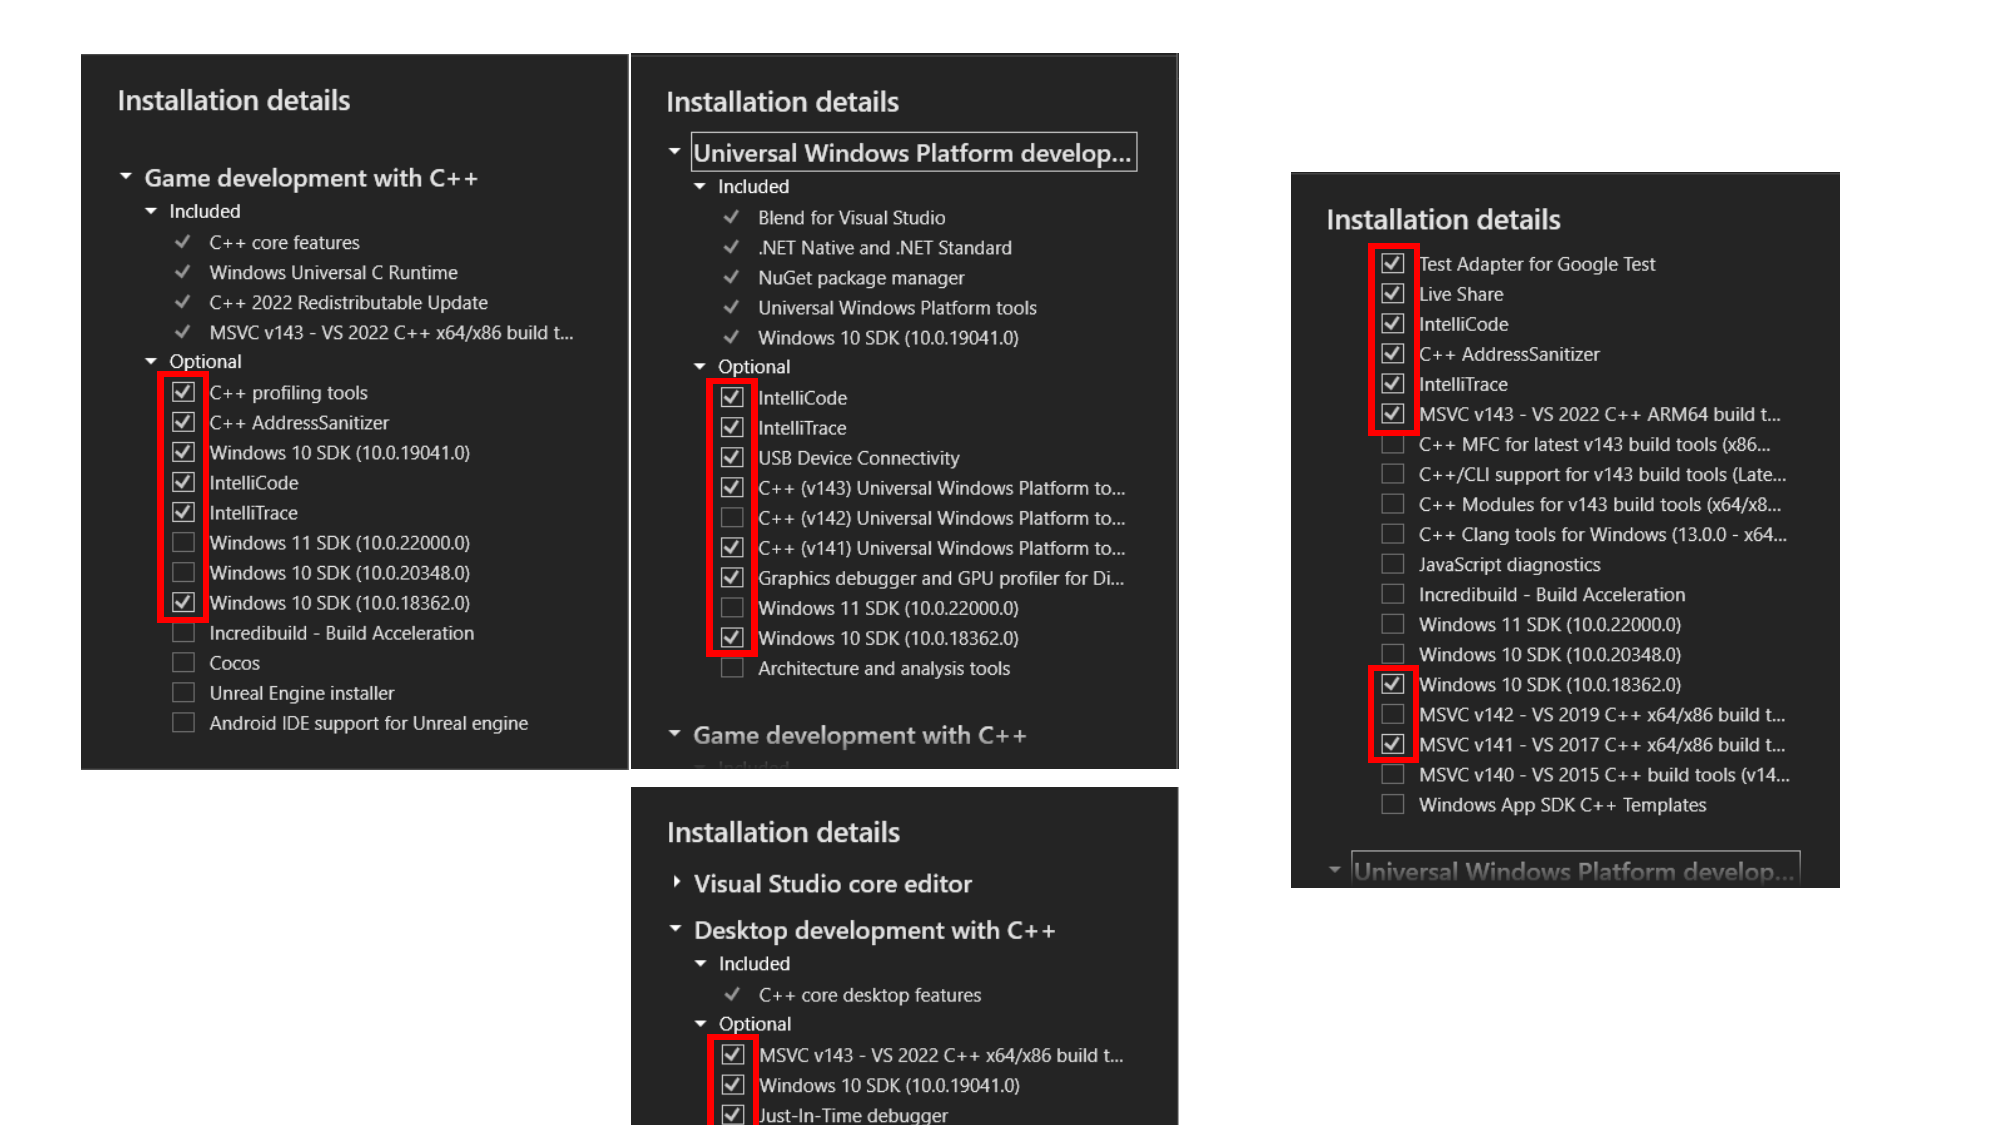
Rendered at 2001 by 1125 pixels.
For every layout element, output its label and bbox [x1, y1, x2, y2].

text_box [80, 54, 629, 770]
text_box [631, 53, 1179, 769]
text_box [1291, 172, 1840, 888]
text_box [631, 787, 1179, 1125]
